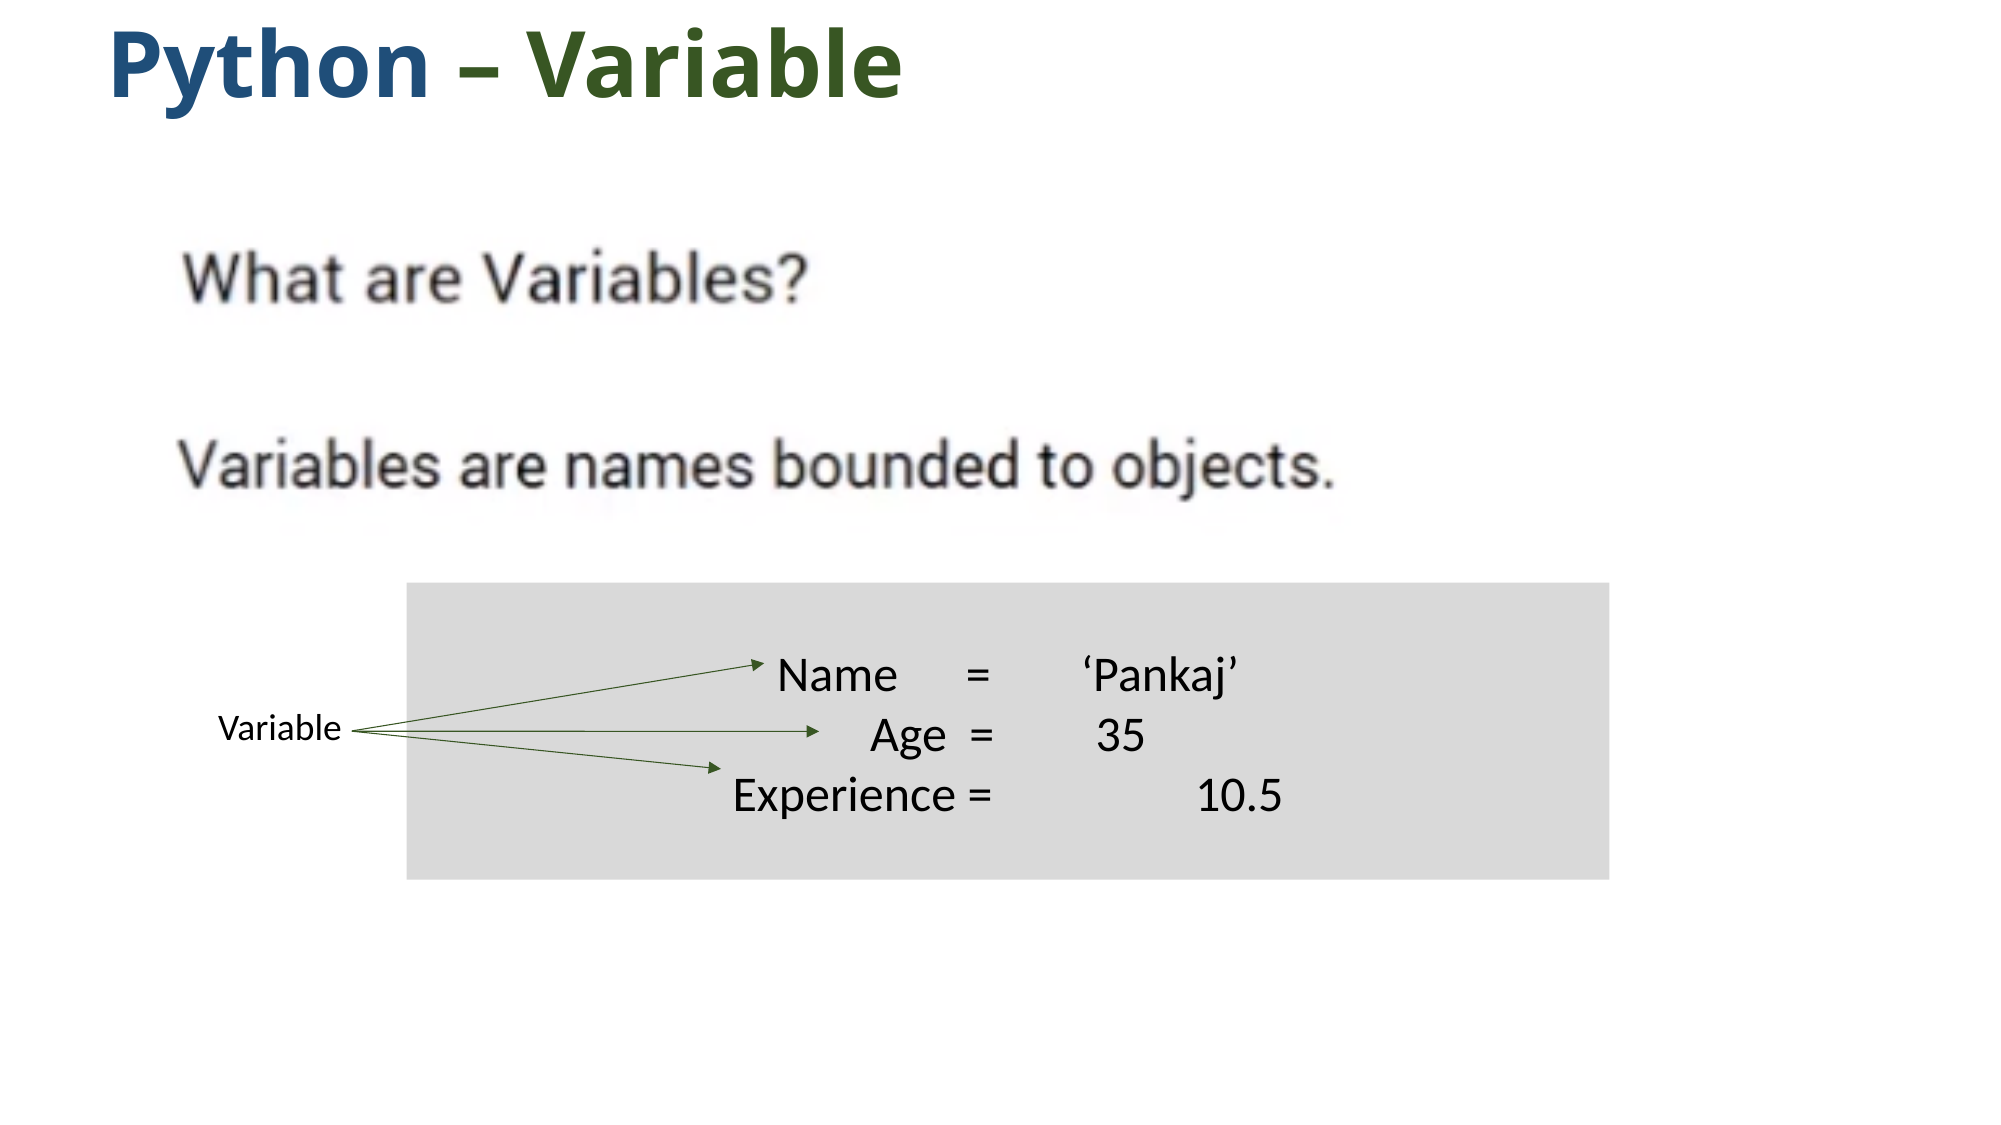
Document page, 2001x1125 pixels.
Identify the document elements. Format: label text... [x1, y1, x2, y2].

text_box [380, 733, 722, 774]
text_box Name = ‘Pankaj’ Age = 35 Experience = 10.5 [406, 582, 1610, 880]
text_box [380, 659, 765, 727]
picture [154, 206, 1426, 546]
text_box Variable [203, 695, 380, 801]
text_box [380, 725, 820, 738]
text_box Python – Variable [91, 16, 1979, 119]
